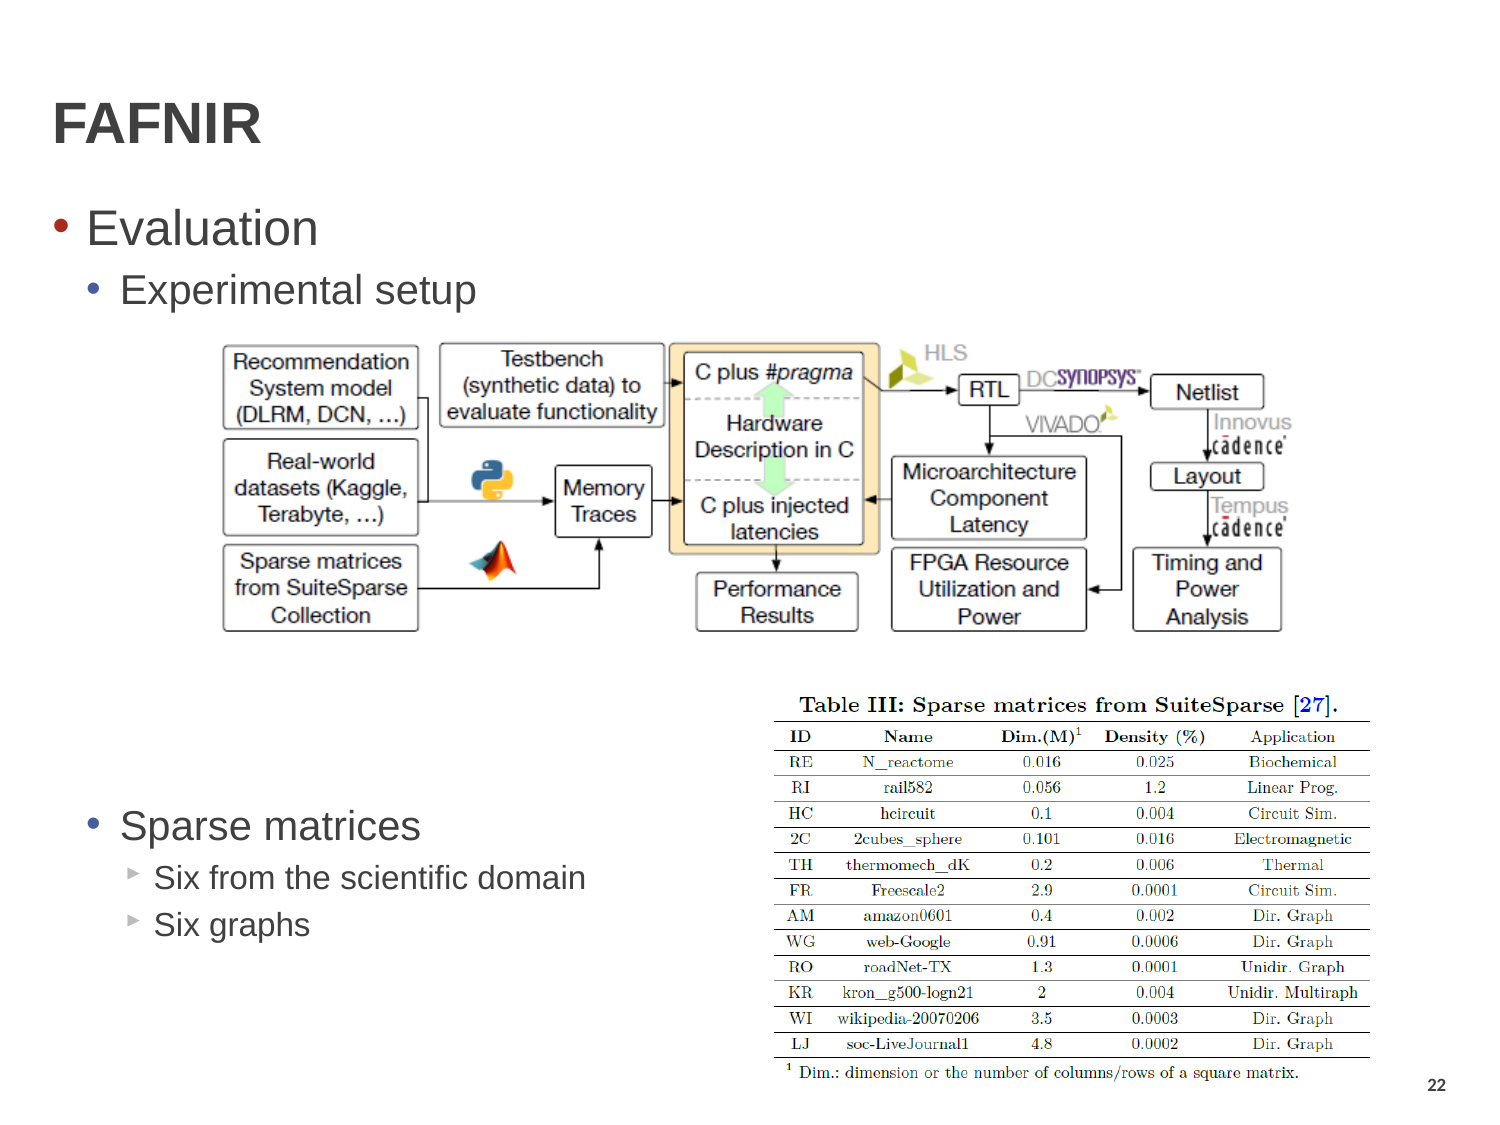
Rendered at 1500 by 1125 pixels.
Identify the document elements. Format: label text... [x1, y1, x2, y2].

picture [214, 327, 1298, 654]
picture [768, 686, 1376, 1093]
list Evaluation Experimental setup Sparse matrices Six from the scientific domain Six graphs [37, 187, 1476, 1068]
title FAFNIR [37, 24, 1500, 163]
